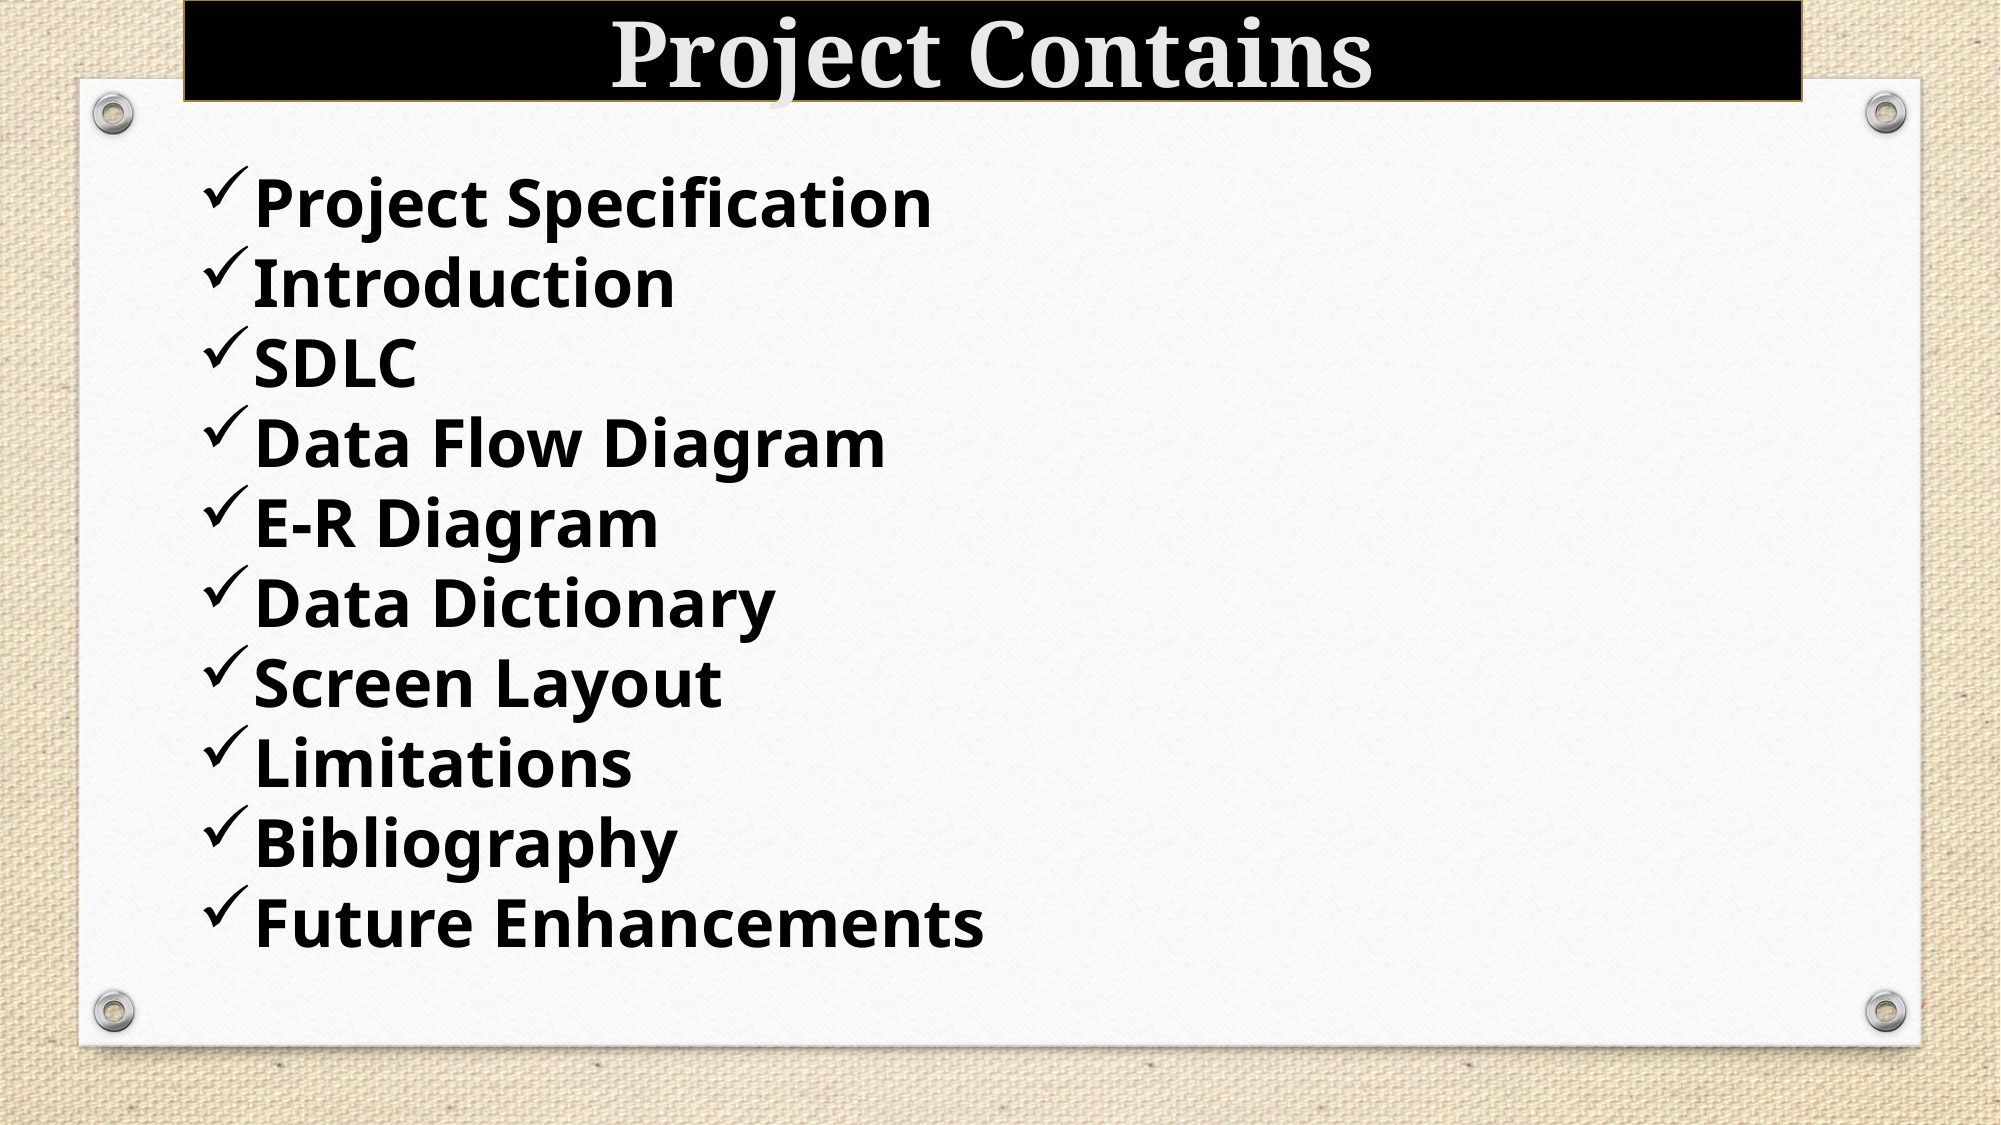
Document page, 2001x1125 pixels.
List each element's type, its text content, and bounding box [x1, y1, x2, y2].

text_box Project Specification Introduction SDLC Data Flow Diagram E-R Diagram Data Dictionary Screen Layout Limitations Bibliography Future Enhancements [183, 153, 1803, 969]
picture [0, 0, 2001, 1125]
text_box Project Contains [183, 0, 1803, 102]
